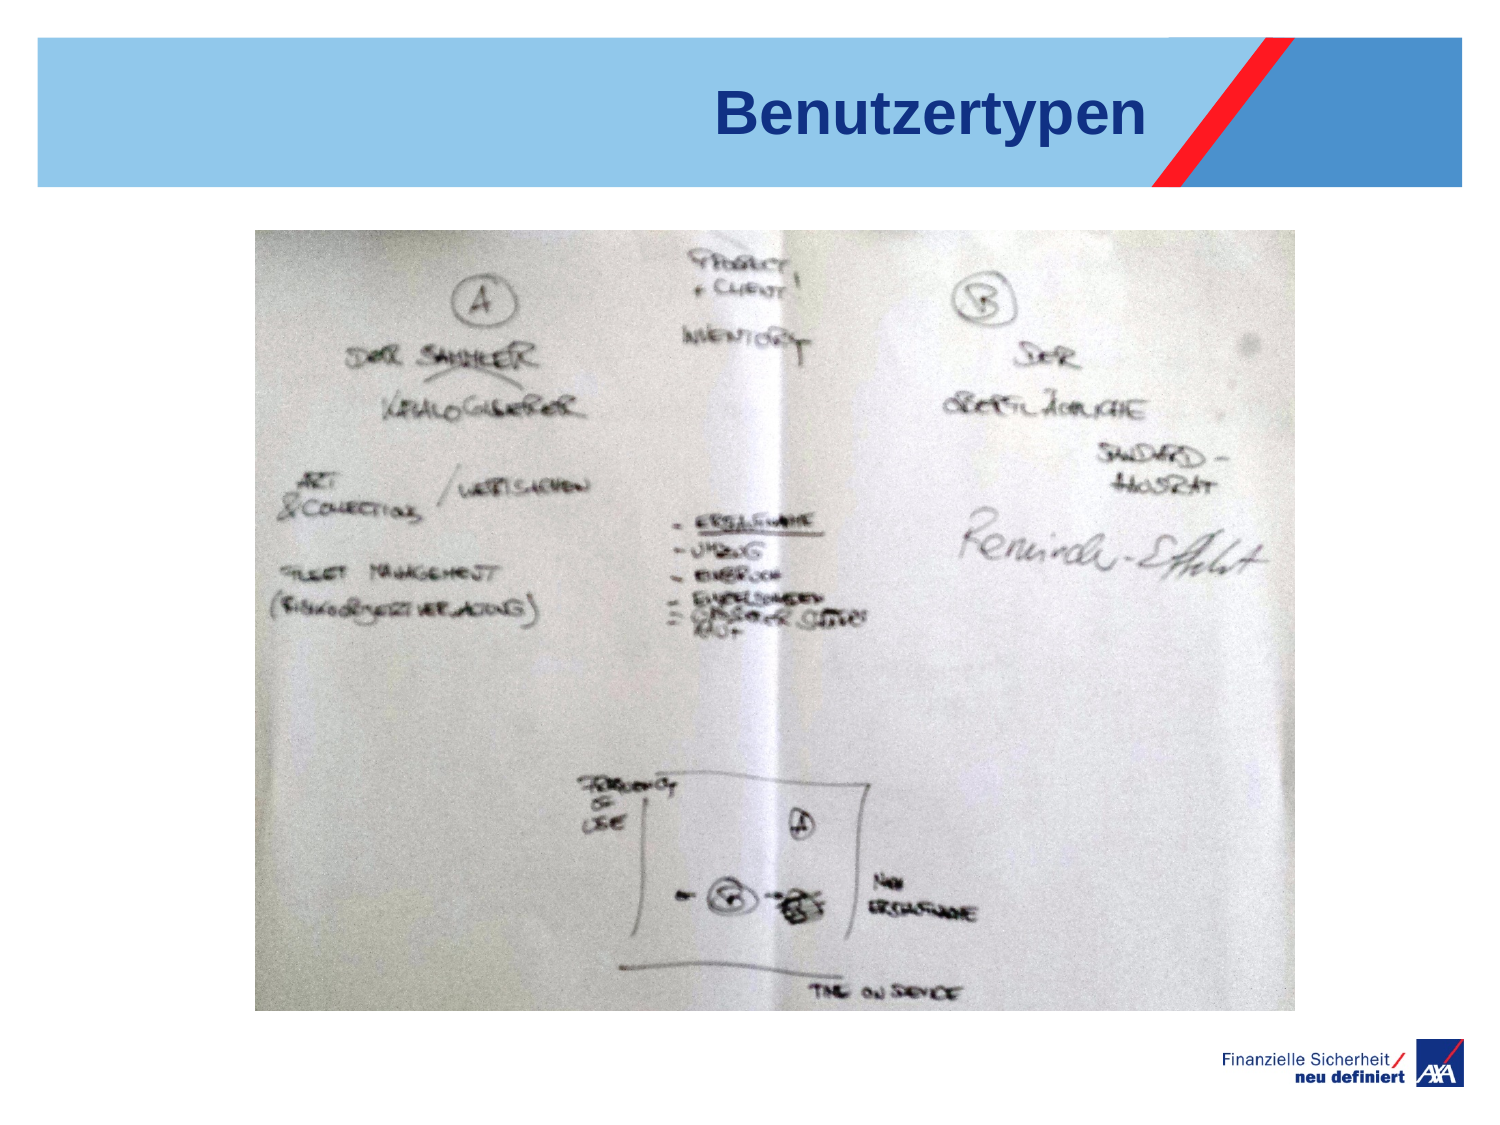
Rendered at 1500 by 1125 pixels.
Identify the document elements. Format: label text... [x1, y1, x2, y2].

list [255, 229, 1295, 1011]
picture [1223, 1039, 1464, 1087]
title Benutzertypen [87, 37, 1149, 187]
